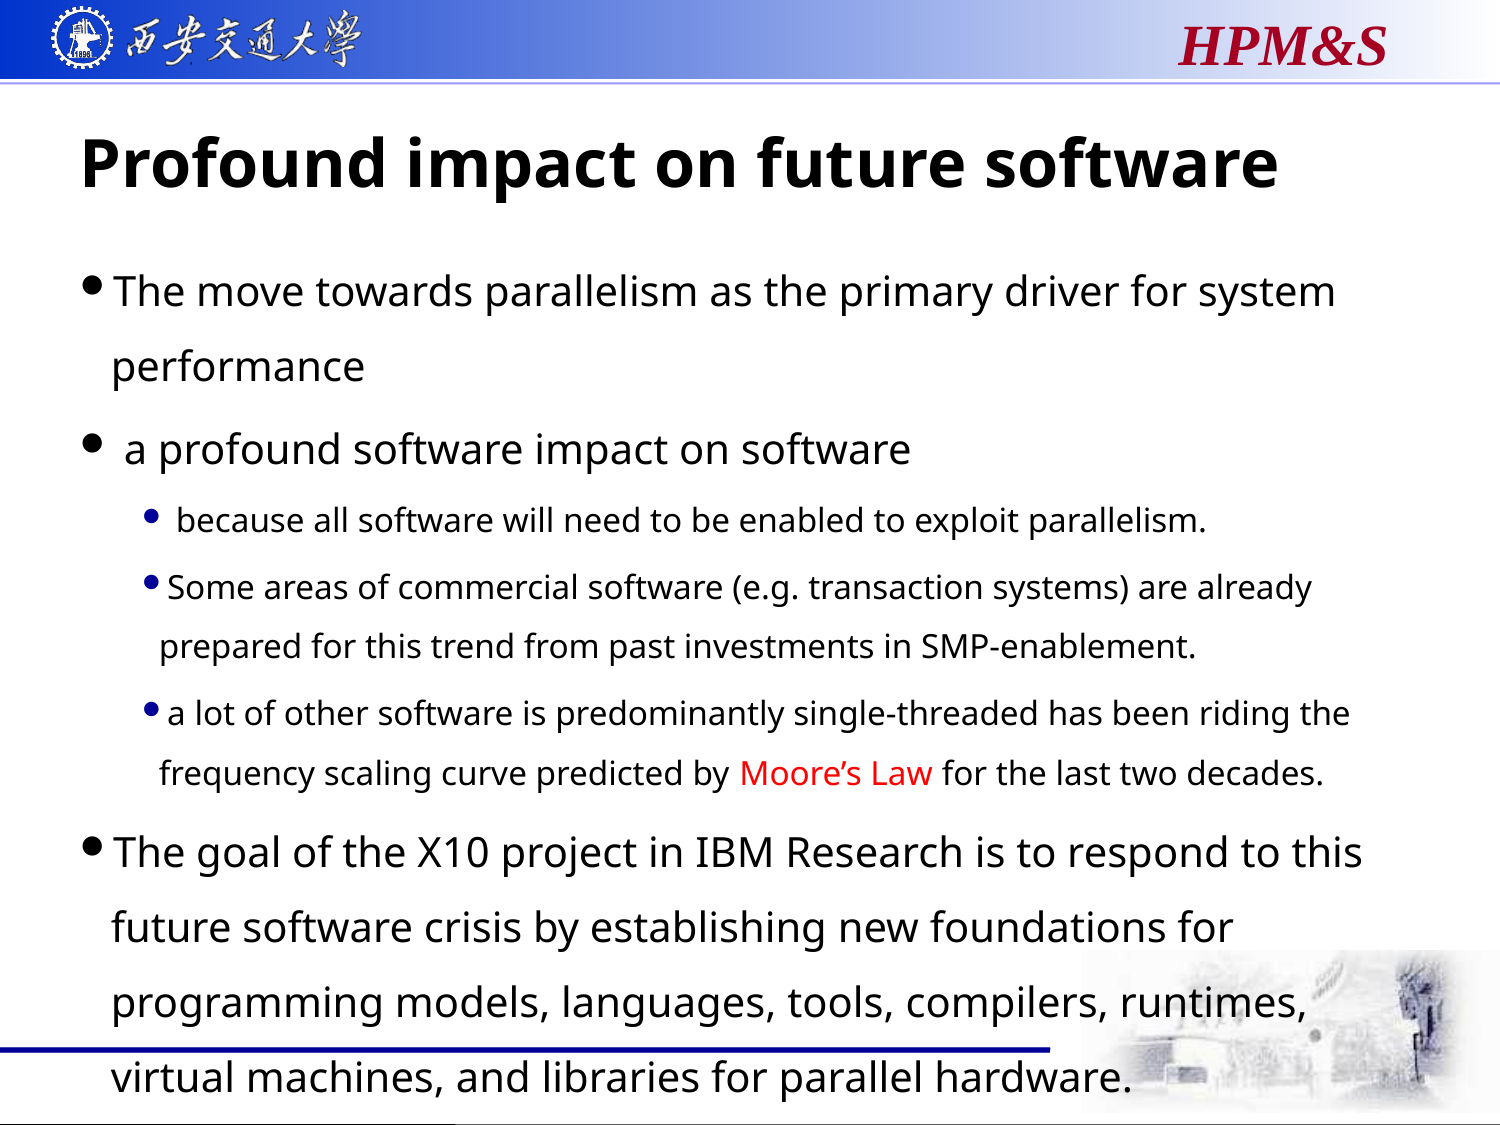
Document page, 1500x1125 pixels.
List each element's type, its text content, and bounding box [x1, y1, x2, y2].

list The move towards parallelism as the primary driver for system performance a profound software impact on software because all software will need to be enabled to exploit parallelism. Some areas of commercial software (e.g. transaction systems) are already prepared for this trend from past investments in SMP-enablement. a lot of other software is predominantly single-threaded has been riding the frequency scaling curve predicted by Moore’s Law for the last two decades. The goal of the X10 project in IBM Research is to respond to this future software crisis by establishing new foundations for programming models, languages, tools, compilers, runtimes, virtual machines, and libraries for parallel hardware. [64, 231, 1412, 1012]
picture [125, 10, 363, 67]
picture [50, 5, 113, 69]
title Profound impact on future software [64, 101, 1400, 221]
picture [1081, 950, 1500, 1113]
